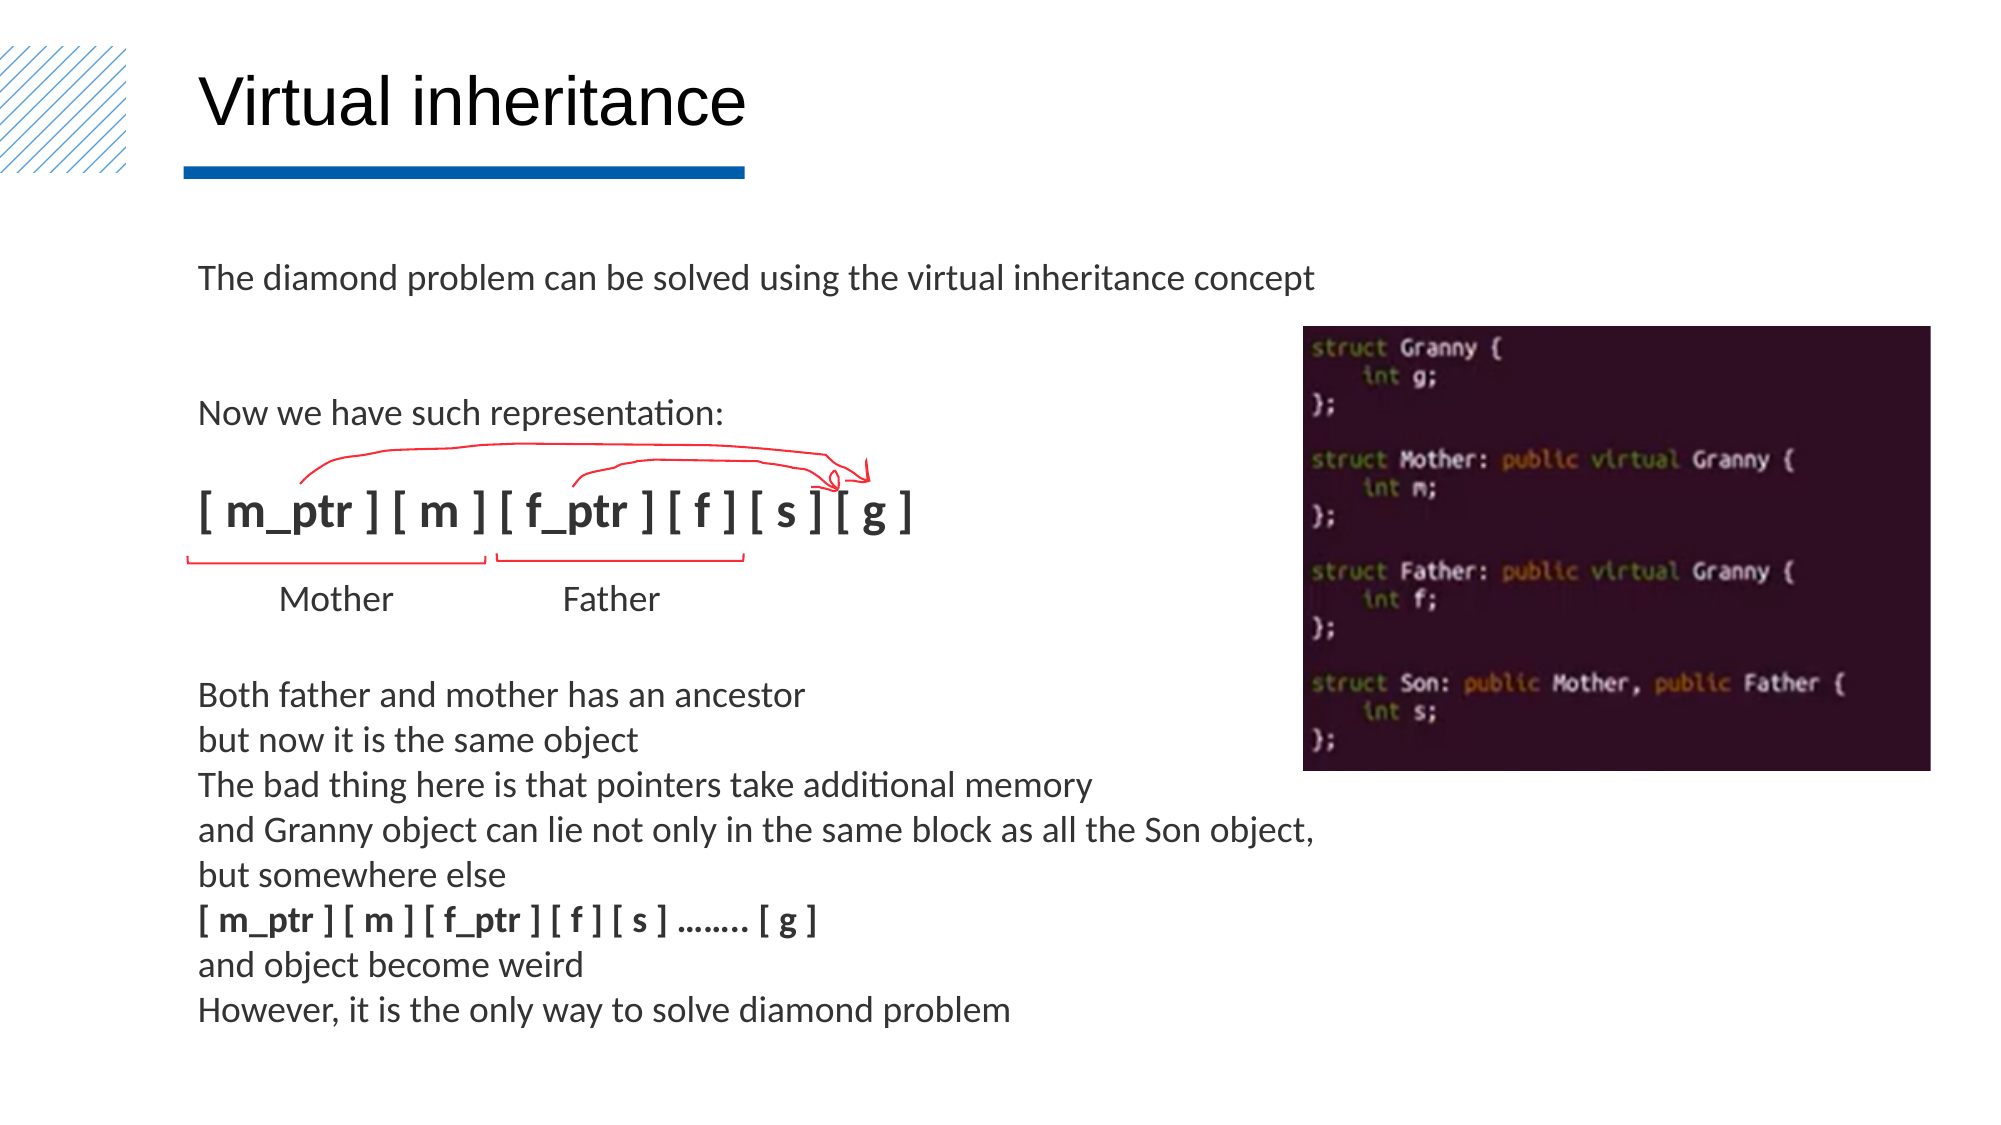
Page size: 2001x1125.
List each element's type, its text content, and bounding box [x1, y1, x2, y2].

text_box Mother [271, 566, 402, 627]
list Virtual inheritance [183, 58, 1780, 149]
text_box Father [555, 566, 669, 627]
text_box Both father and mother has an ancestor but now it is the same object The bad thing here is that pointers take additional memory and Granny object can lie not only in the same block as all the Son object, but somewhere else [ m_ptr ] [ m ] [ f_ptr ] [ f ] [ s ] …….. [ g ] and object become weird However, it is the only way to solve diamond problem [190, 663, 1324, 1038]
text_box [572, 459, 839, 492]
picture [1302, 326, 1931, 772]
text_box The diamond problem can be solved using the virtual inheritance concept Now we have such representation: [ m_ptr ] [ m ] [ f_ptr ] [ f ] [ s ] [ g ] [190, 245, 1325, 546]
text_box [496, 553, 744, 561]
text_box [300, 443, 870, 484]
text_box [187, 555, 486, 564]
picture [0, 46, 126, 173]
